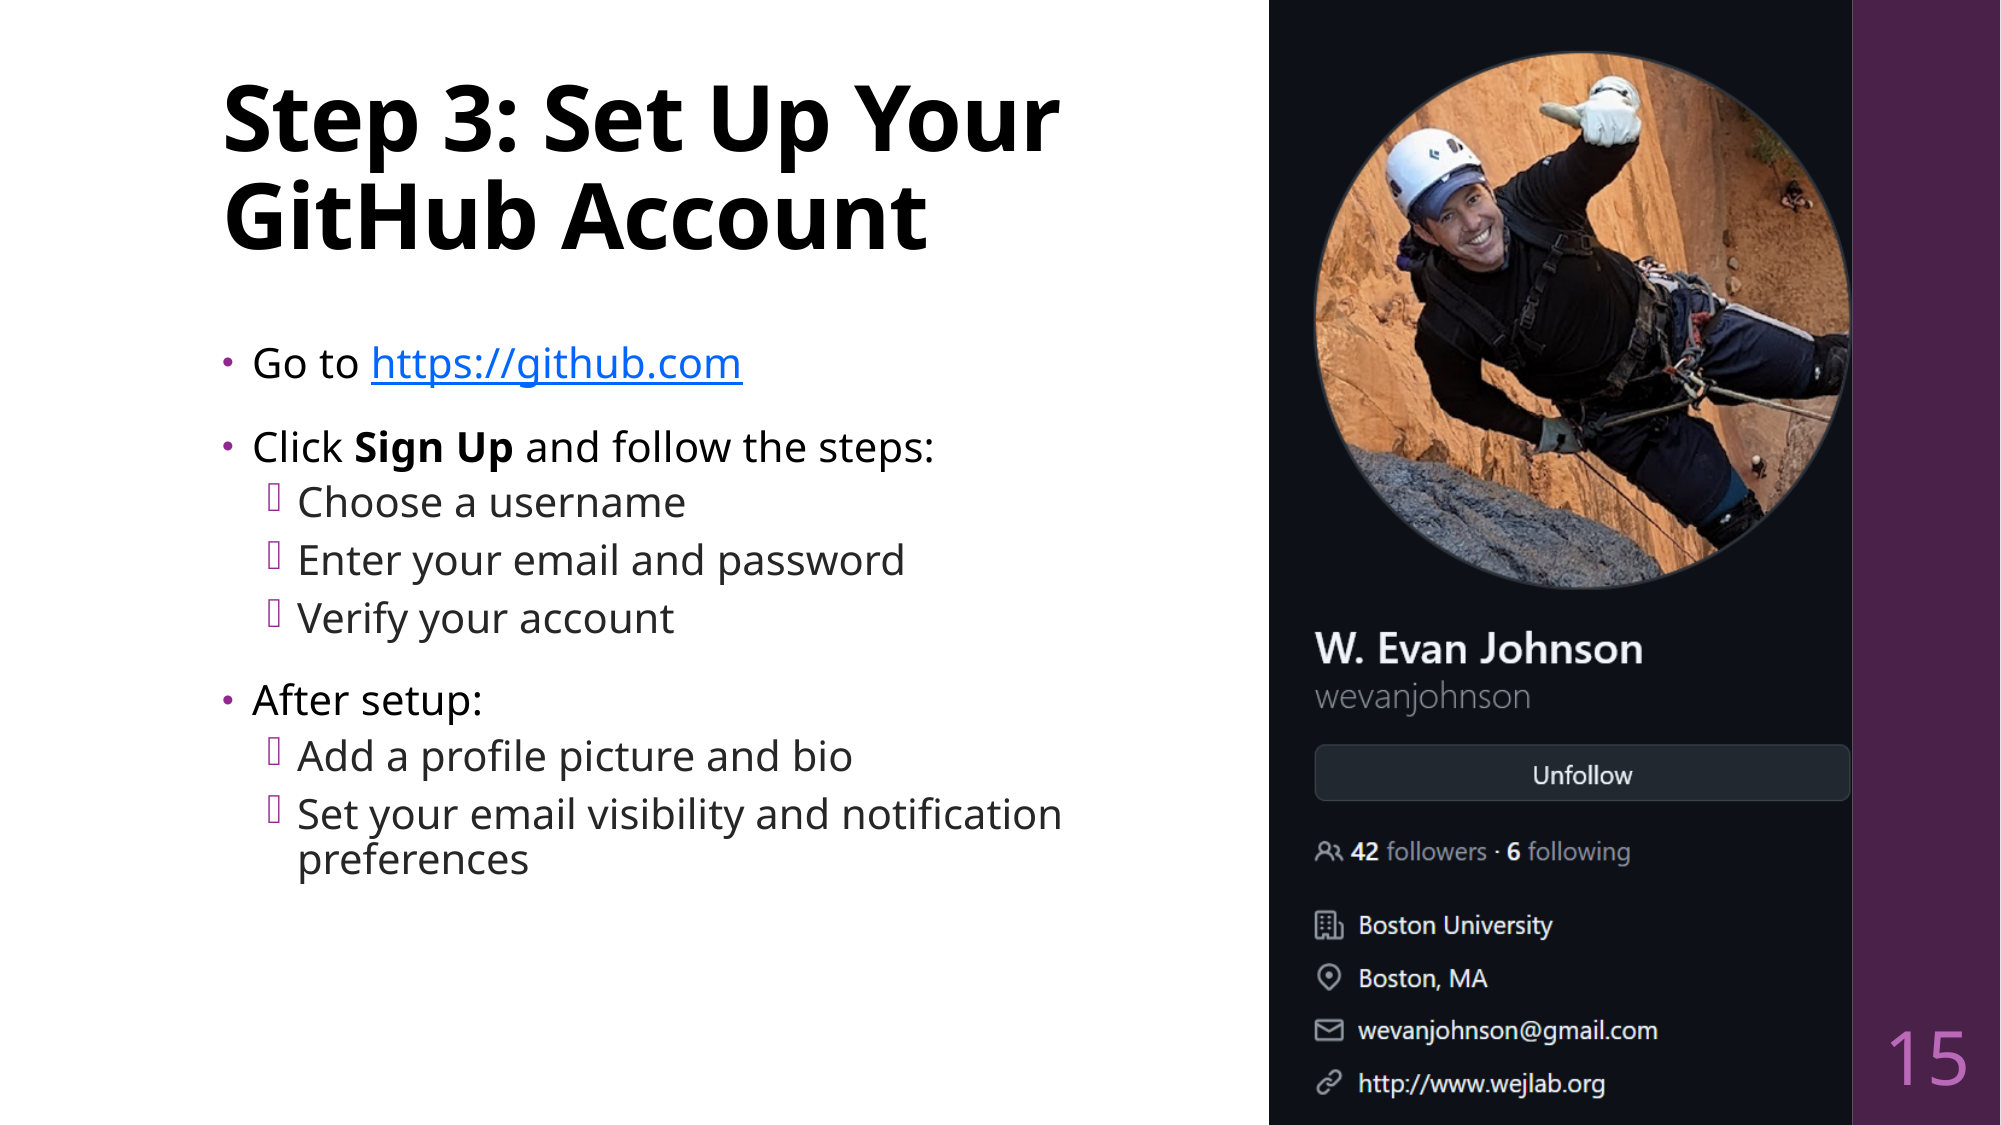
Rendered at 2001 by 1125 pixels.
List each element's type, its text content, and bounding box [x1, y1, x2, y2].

picture [1268, 0, 1853, 1125]
list Go to https://github.com Click Sign Up and follow the steps: Choose a username Enter your email and password Verify your account After setup: Add a profile picture and bio Set your email visibility and notification preferences [206, 328, 1207, 1014]
title Step 3: Set Up Your GitHub Account [206, 60, 1207, 278]
slide_number 15 [1859, 1012, 2000, 1110]
